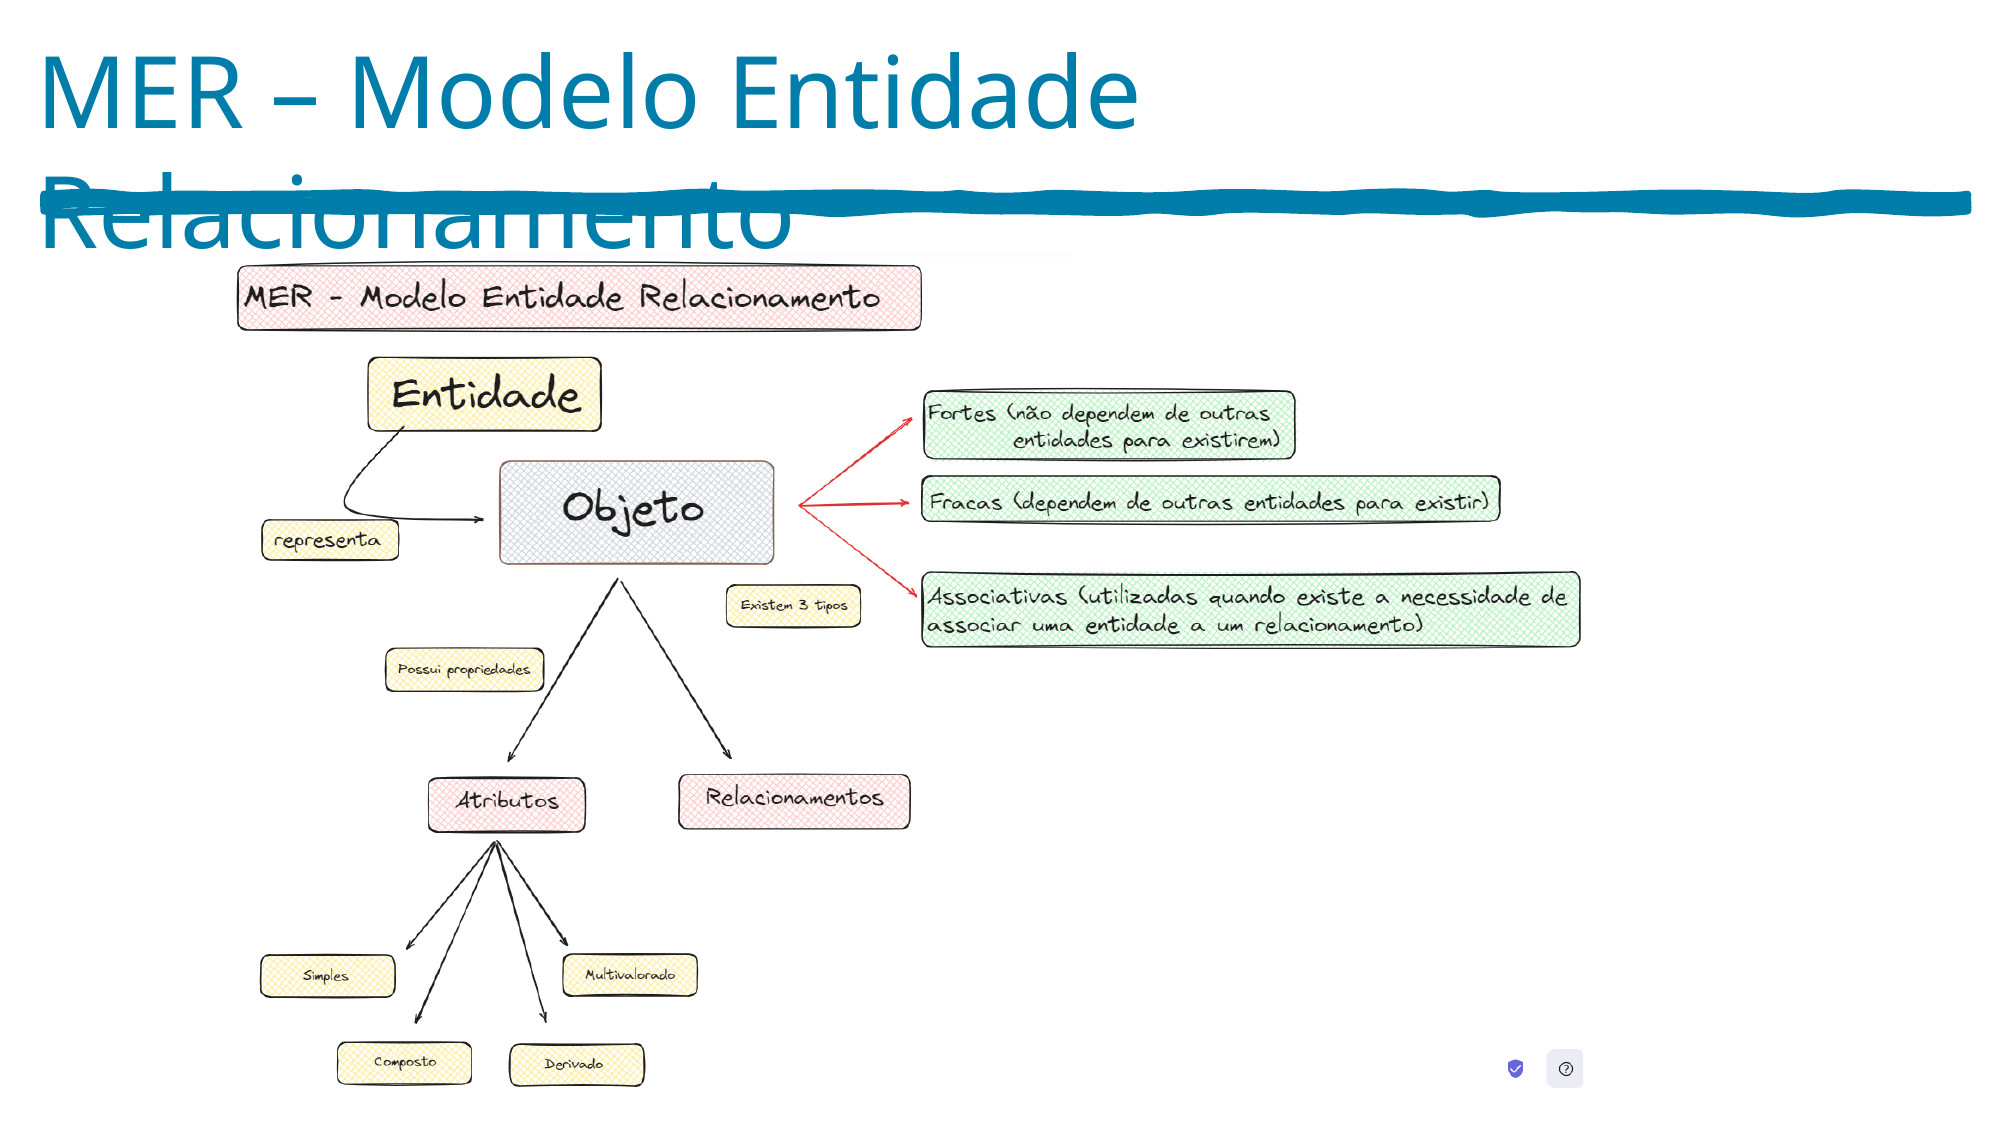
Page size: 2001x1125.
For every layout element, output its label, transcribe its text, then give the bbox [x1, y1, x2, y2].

picture [210, 254, 1583, 1096]
text_box [42, 190, 1969, 216]
text_box MER – Modelo Entidade Relacionamento [21, 21, 1742, 277]
